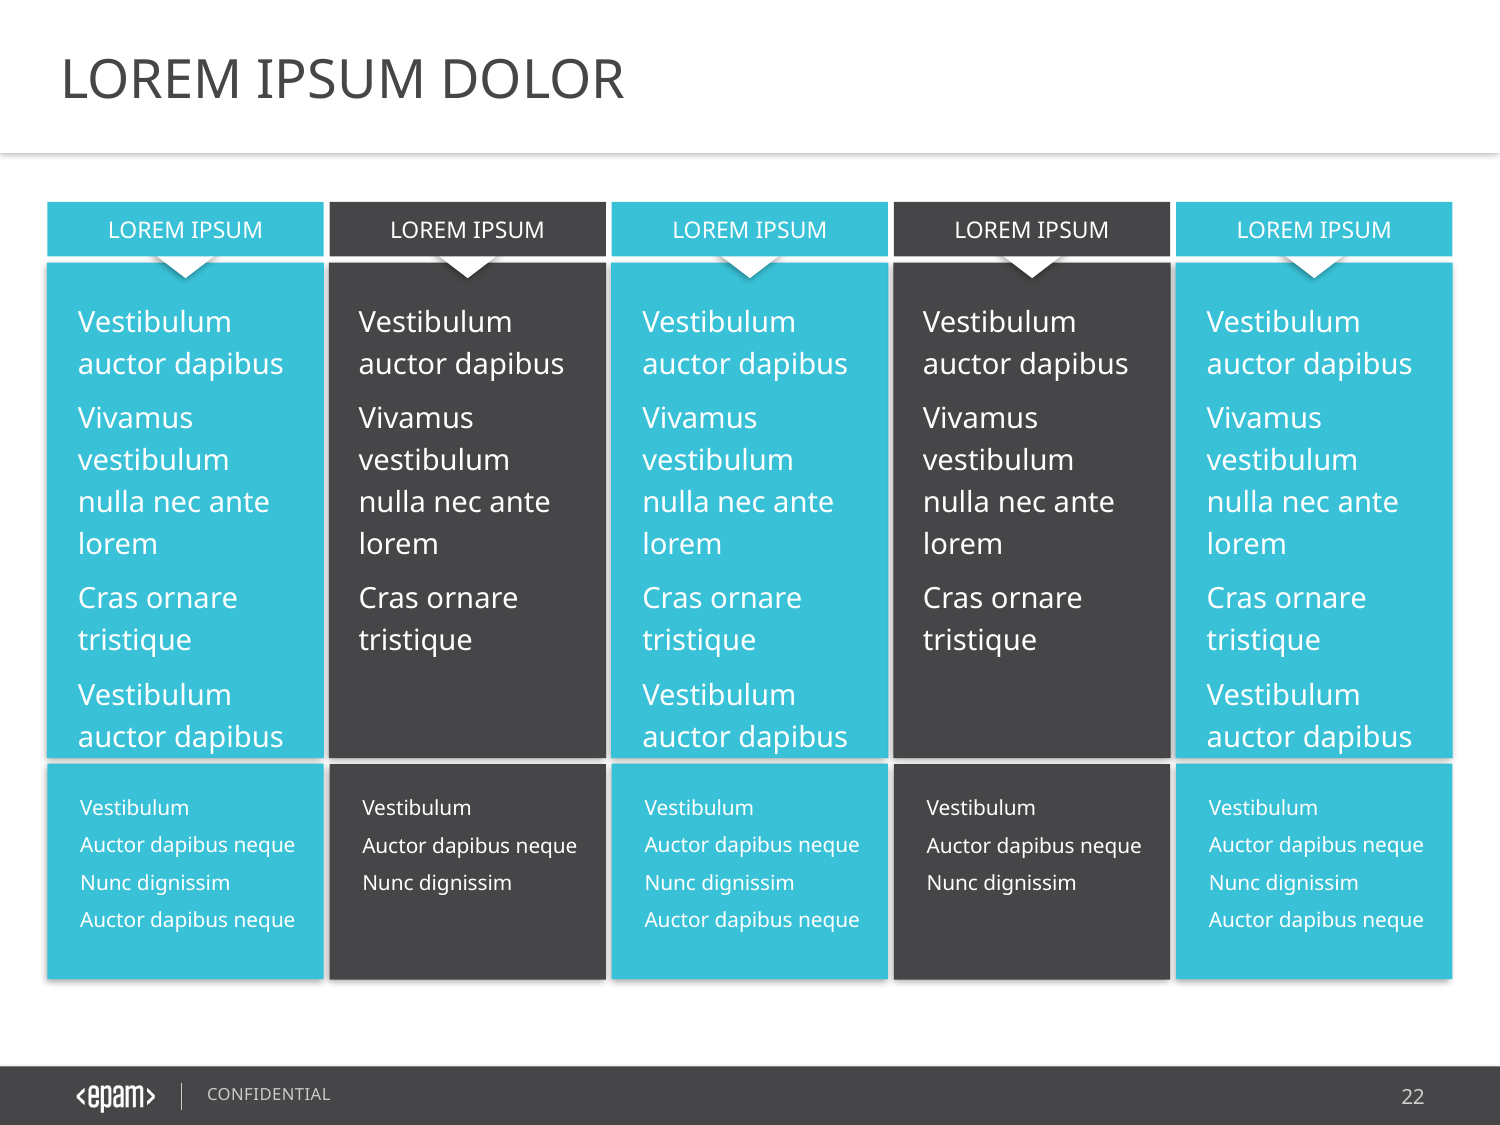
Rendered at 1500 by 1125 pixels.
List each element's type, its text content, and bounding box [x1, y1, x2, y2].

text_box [1175, 201, 1461, 1002]
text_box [610, 201, 897, 1002]
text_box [893, 201, 1174, 980]
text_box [46, 201, 332, 1002]
list LOREM IPSUM DOLOR [0, 0, 1500, 153]
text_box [332, 201, 609, 980]
picture [76, 1085, 155, 1113]
